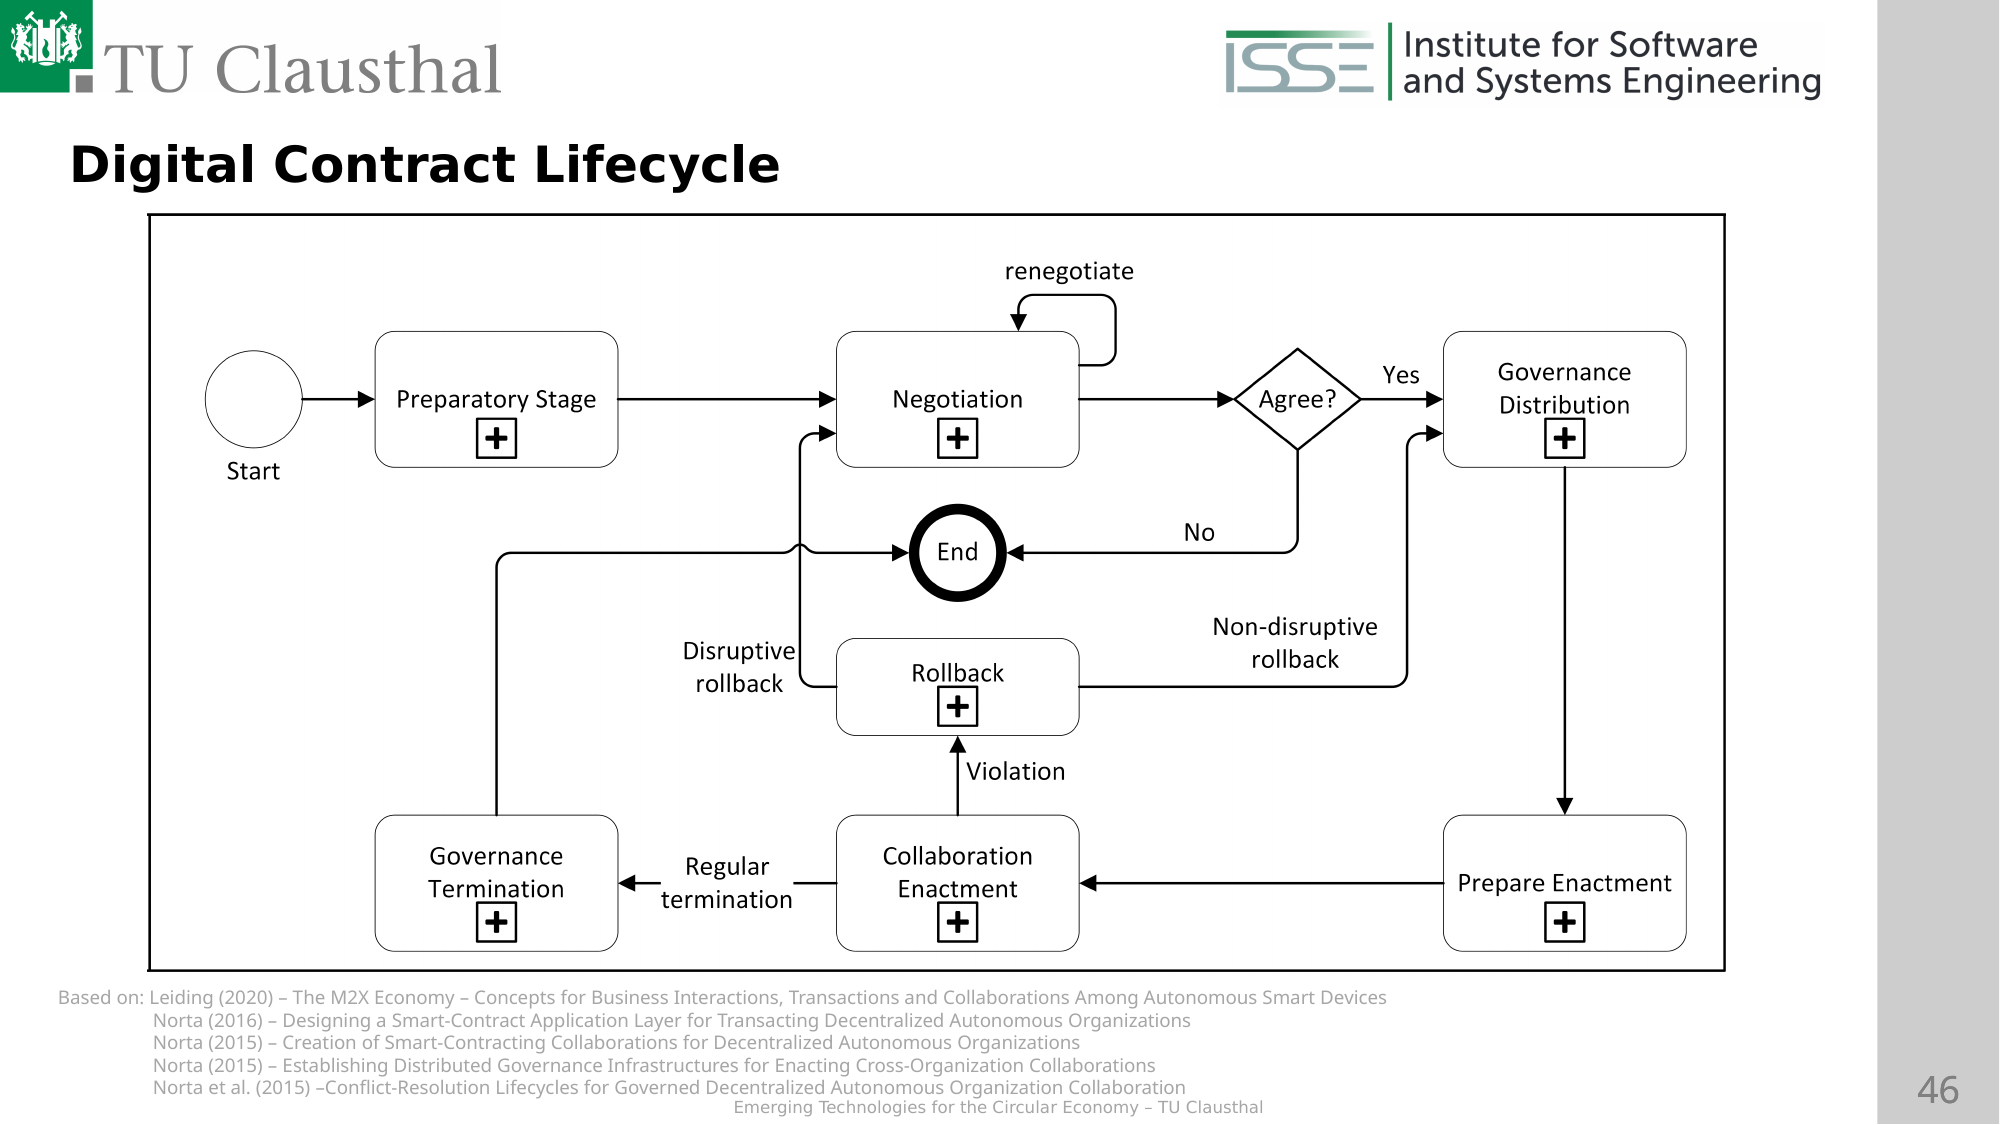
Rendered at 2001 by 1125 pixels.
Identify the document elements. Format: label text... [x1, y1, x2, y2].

picture [147, 213, 1726, 972]
text_box Based on: Leiding (2020) – The M2X Economy – Concepts for Business Interactions, Transactions and Collaborations Among Autonomous Smart Devices Norta (2016) – Designing a Smart-Contract Application Layer for Transacting Decentralized Autonomous Organizations Norta (2015) – Creation of Smart-Contracting Collaborations for Decentralized Autonomous Organizations Norta (2015) – Establishing Distributed Governance Infrastructures for Enacting Cross-Organization Collaborations Norta et al. (2015) –Conflict-Resolution Lifecycles for Governed Decentralized Autonomous Organization Collaboration [43, 978, 1778, 1125]
text_box Digital Contract Lifecycle [54, 125, 1818, 207]
picture [0, 0, 501, 93]
picture [1218, 22, 1826, 107]
